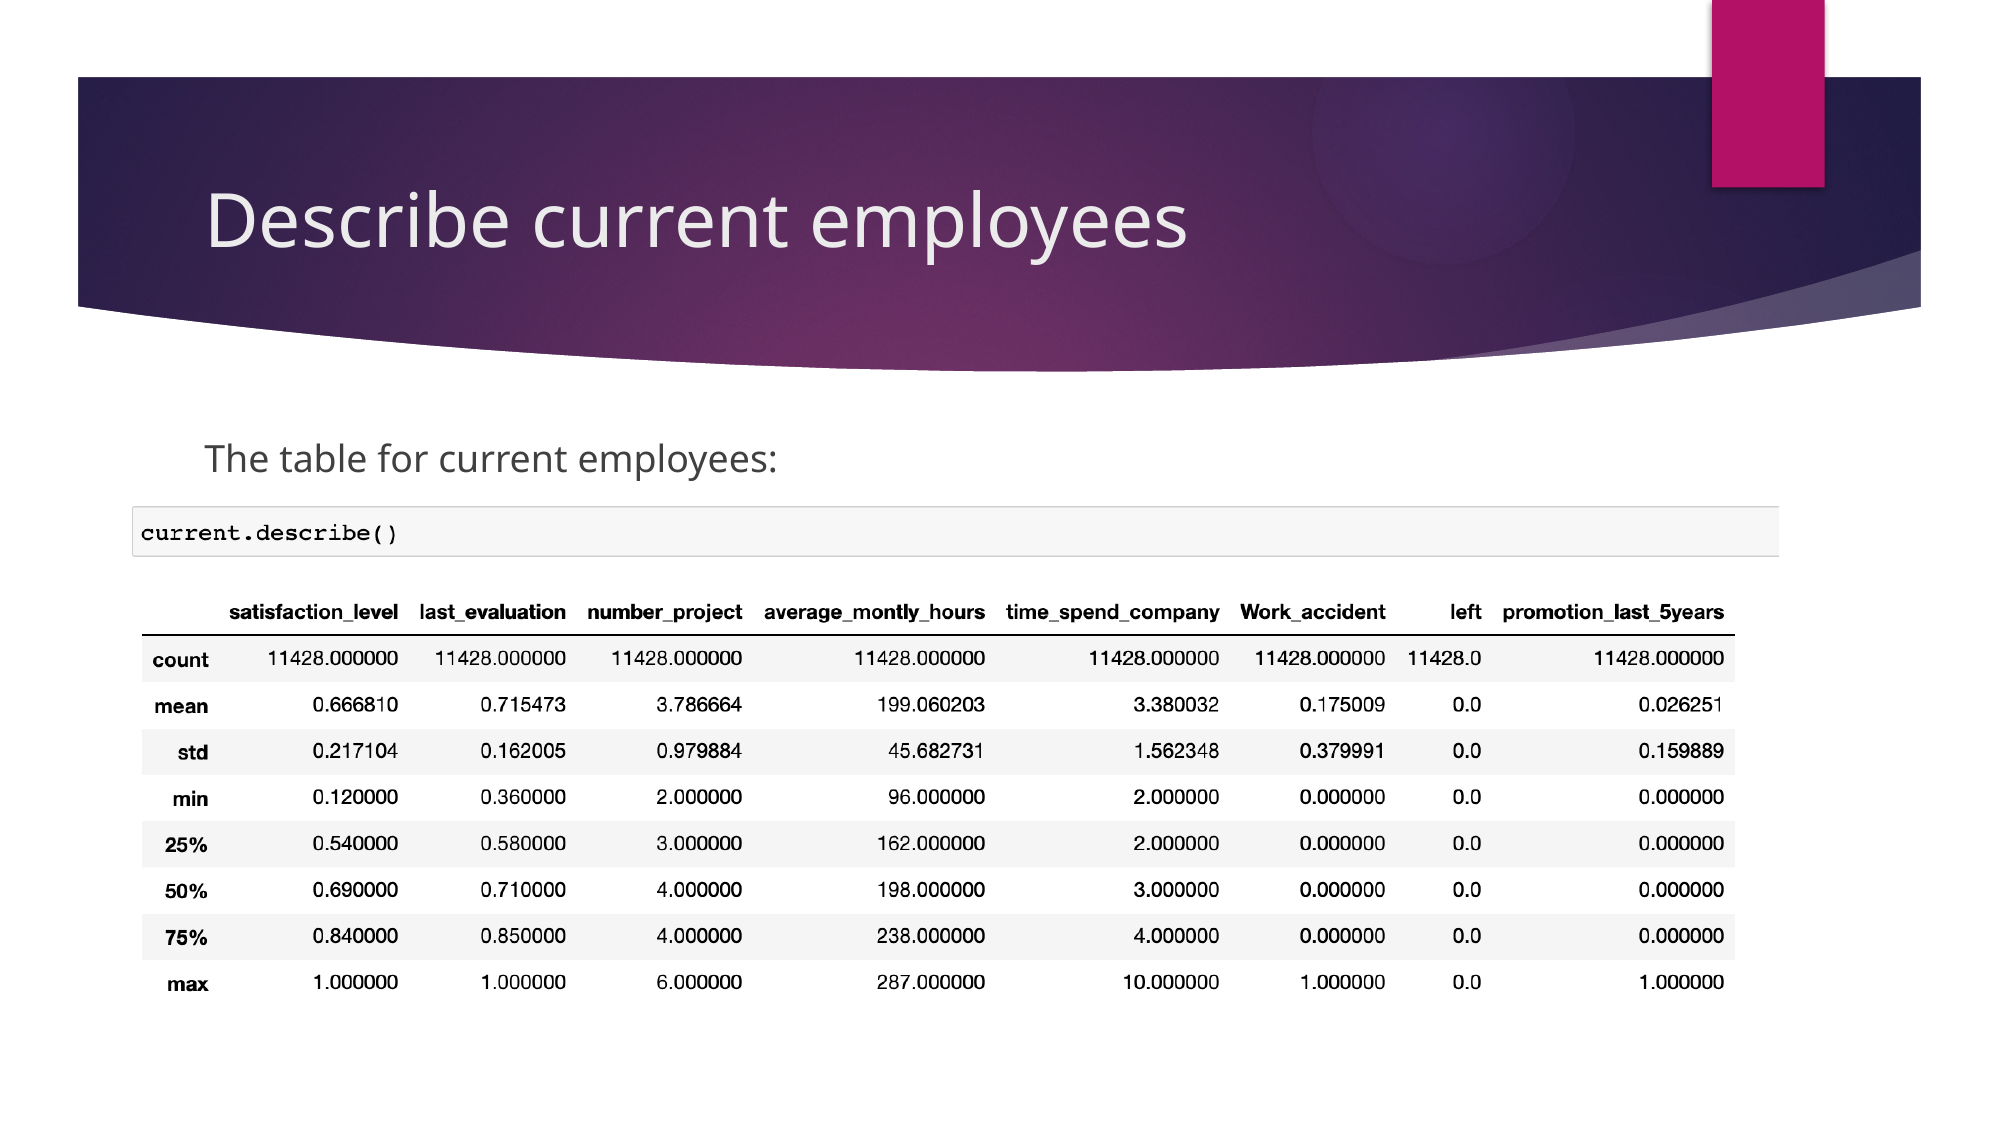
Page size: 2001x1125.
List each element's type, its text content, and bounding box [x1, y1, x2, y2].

picture [121, 495, 1779, 1018]
title Describe current employees [189, 159, 1627, 276]
list The table for current employees: [189, 427, 1638, 493]
